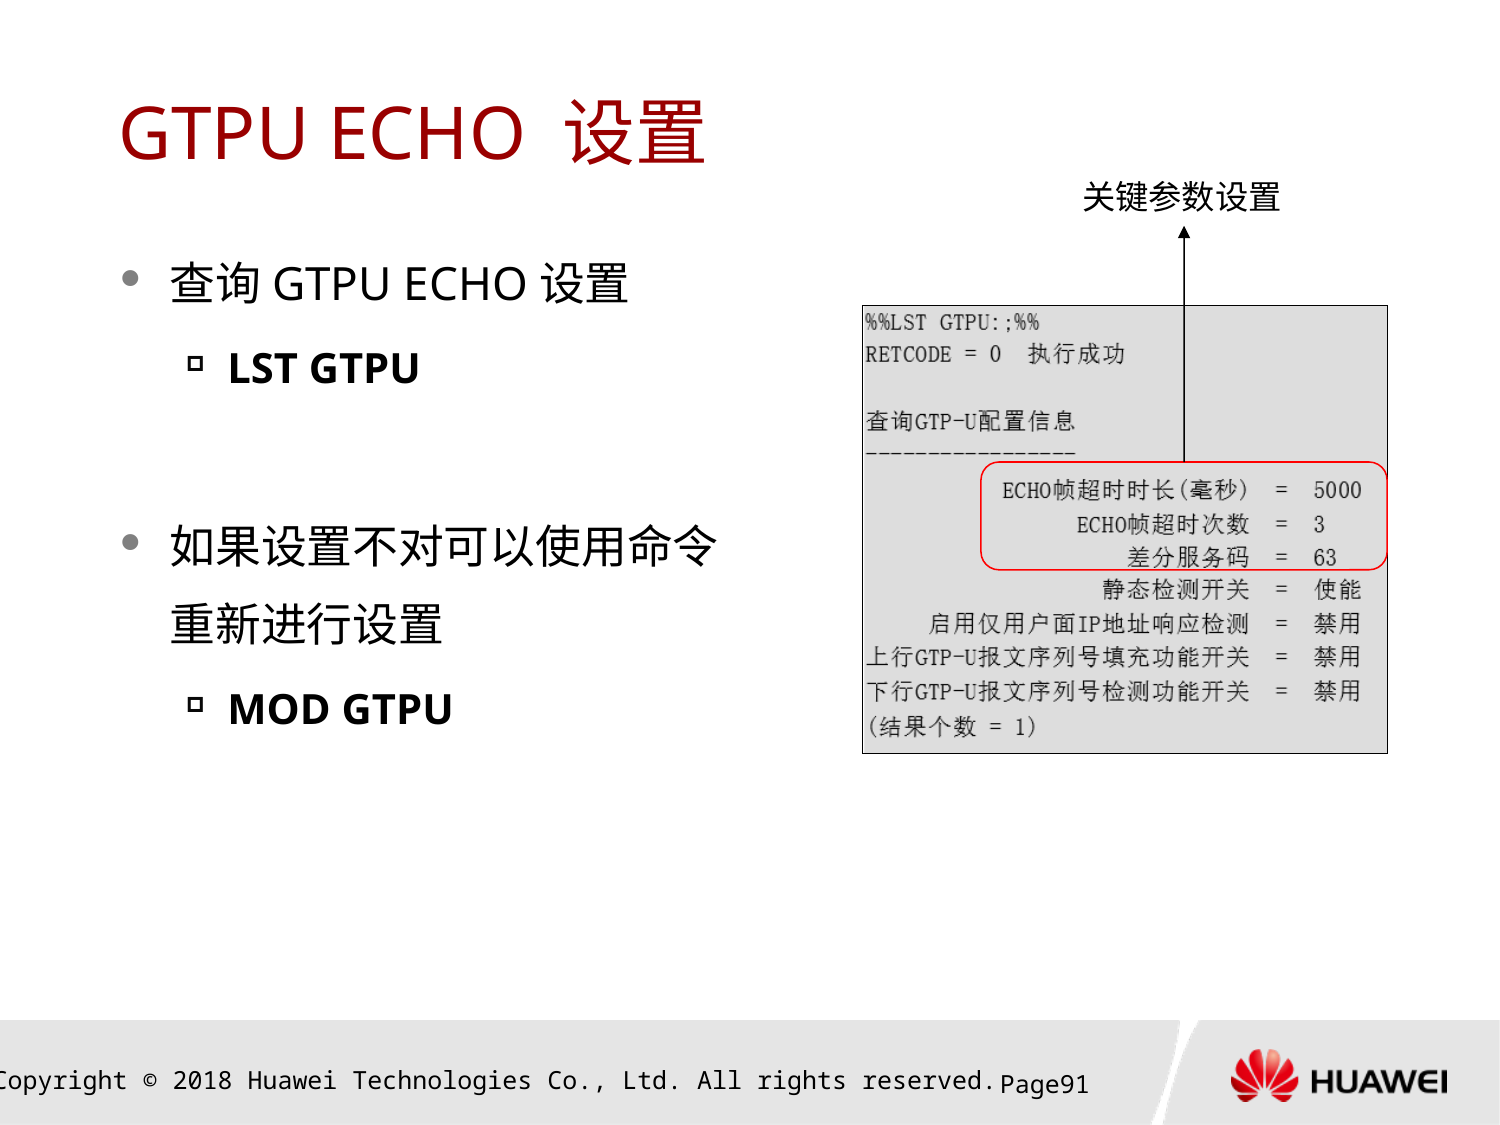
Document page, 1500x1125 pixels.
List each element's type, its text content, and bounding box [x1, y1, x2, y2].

slide_number Page90 [999, 1070, 1250, 1125]
picture [861, 305, 1388, 754]
picture [0, 1020, 1500, 1125]
title GTPU ECHO 设置 [104, 58, 1374, 202]
text_box 关键参数设置 [1067, 168, 1481, 224]
list 查询GTPU ECHO设置 LST GTPU 如果设置不对可以使用命令重新进行设置 MOD GTPU [106, 225, 740, 915]
